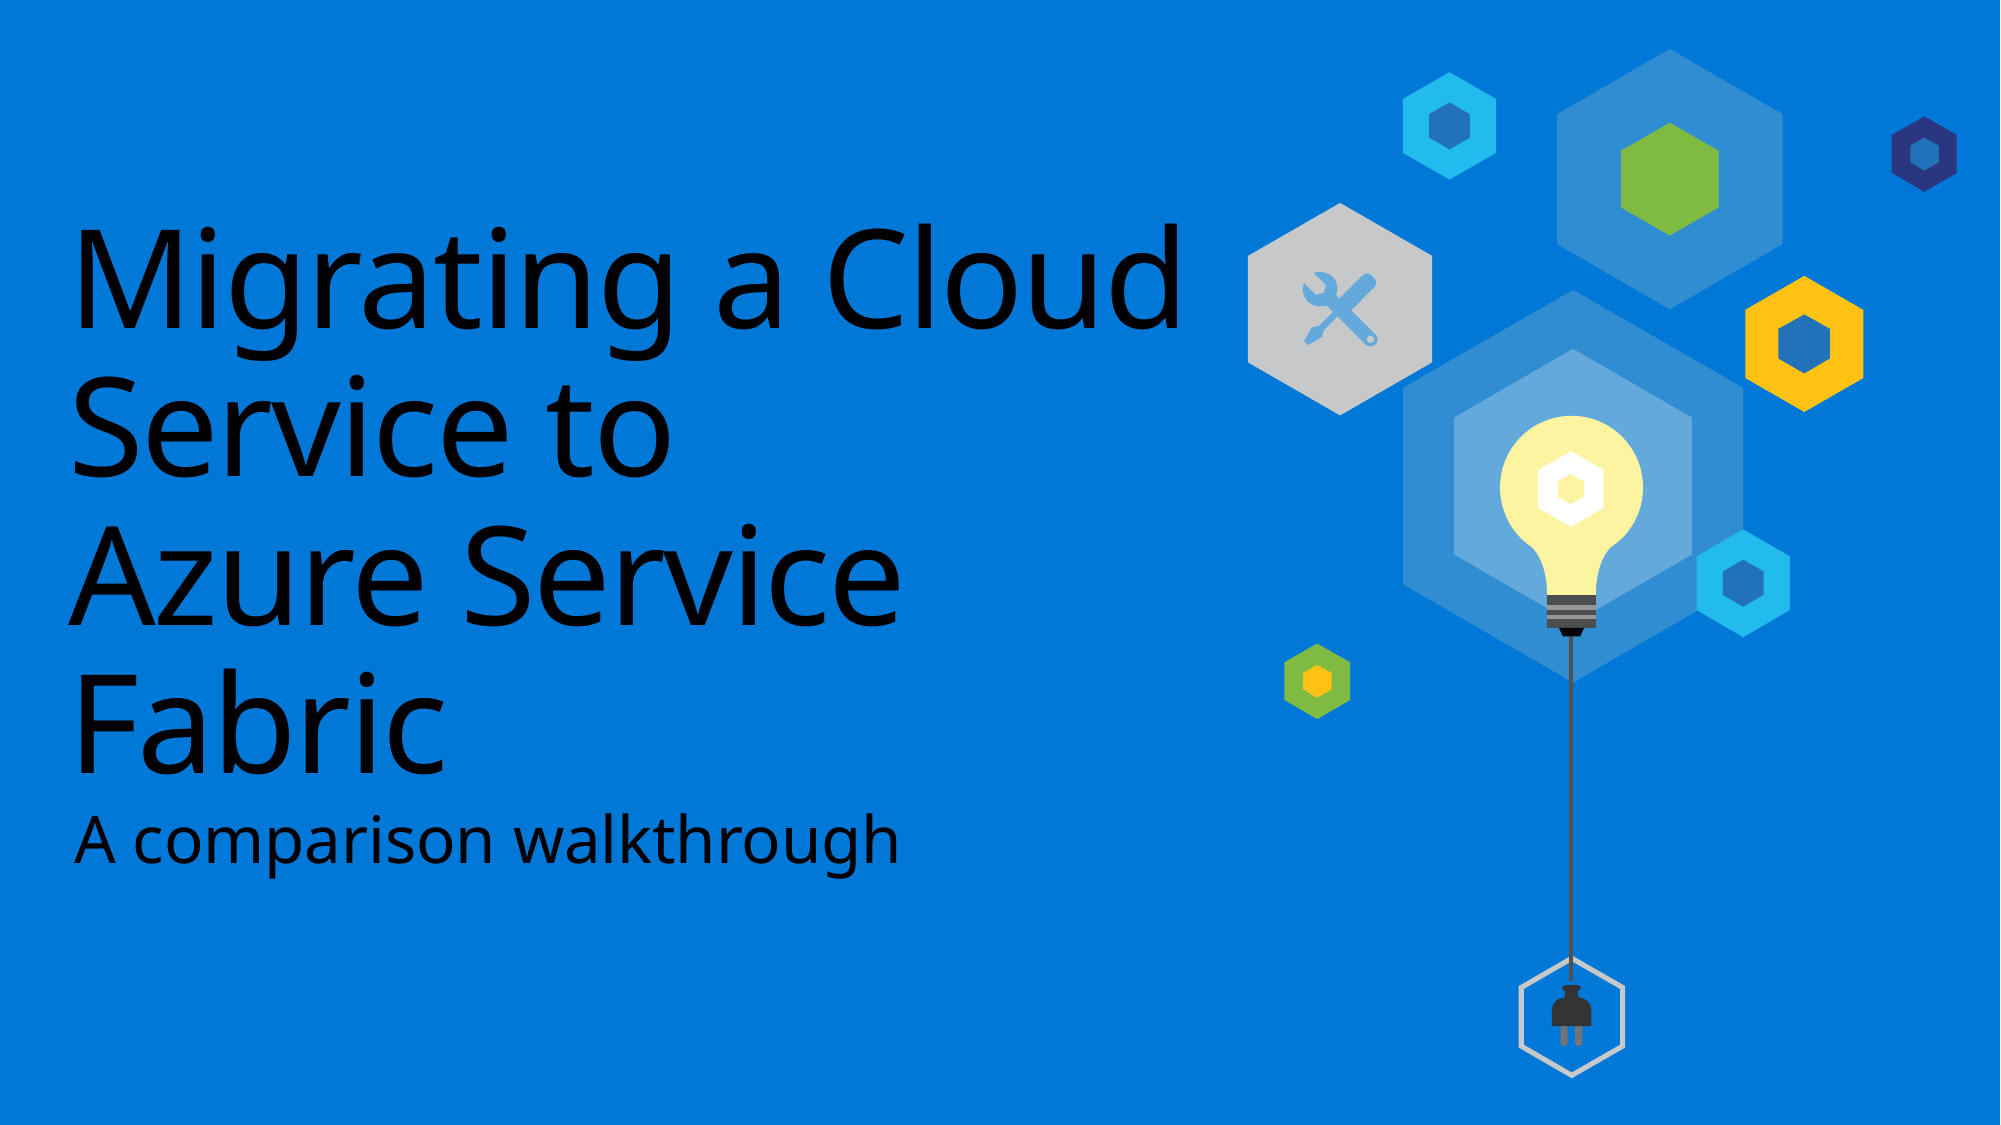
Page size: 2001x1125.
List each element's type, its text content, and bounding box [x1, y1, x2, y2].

list A comparison walkthrough [44, 783, 1221, 902]
title Migrating a Cloud Service to Azure Service Fabric [44, 194, 1221, 675]
